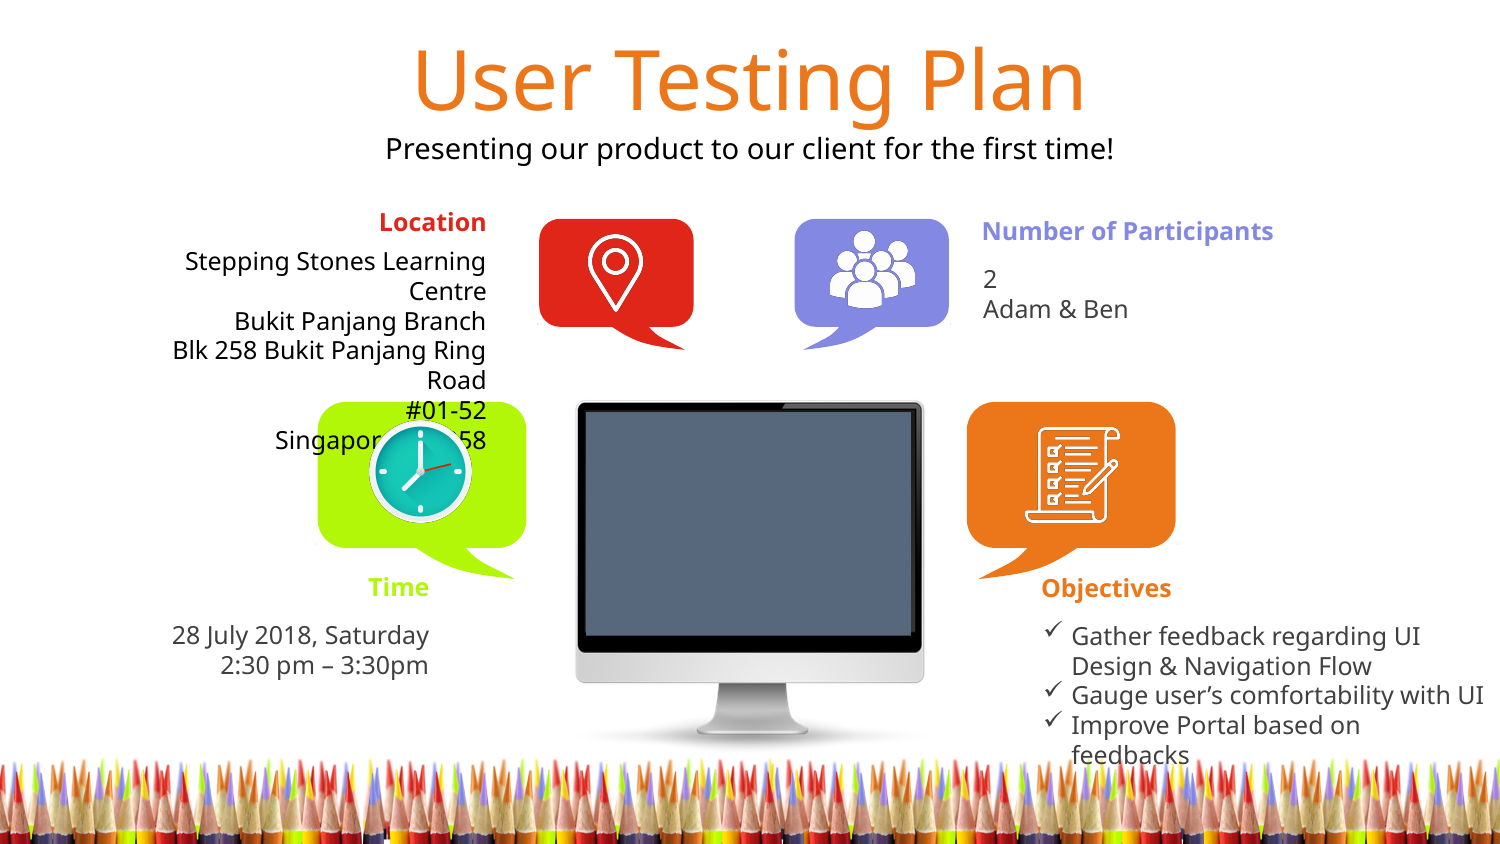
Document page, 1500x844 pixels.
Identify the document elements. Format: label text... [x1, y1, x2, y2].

picture [1127, 756, 1135, 762]
text_box [964, 399, 1178, 582]
picture [1025, 427, 1120, 523]
text_box [315, 400, 529, 582]
list Presenting our product to our client for the first time! [0, 124, 1500, 172]
text_box [537, 216, 696, 352]
list User Testing Plan [0, 29, 1500, 124]
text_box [100, 198, 502, 405]
picture [0, 756, 1500, 844]
picture [576, 234, 655, 313]
picture [369, 419, 473, 523]
text_box [792, 216, 951, 352]
picture [830, 227, 916, 313]
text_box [1026, 565, 1500, 750]
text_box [89, 563, 445, 688]
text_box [966, 207, 1334, 333]
picture [572, 398, 928, 754]
picture [1111, 756, 1118, 762]
